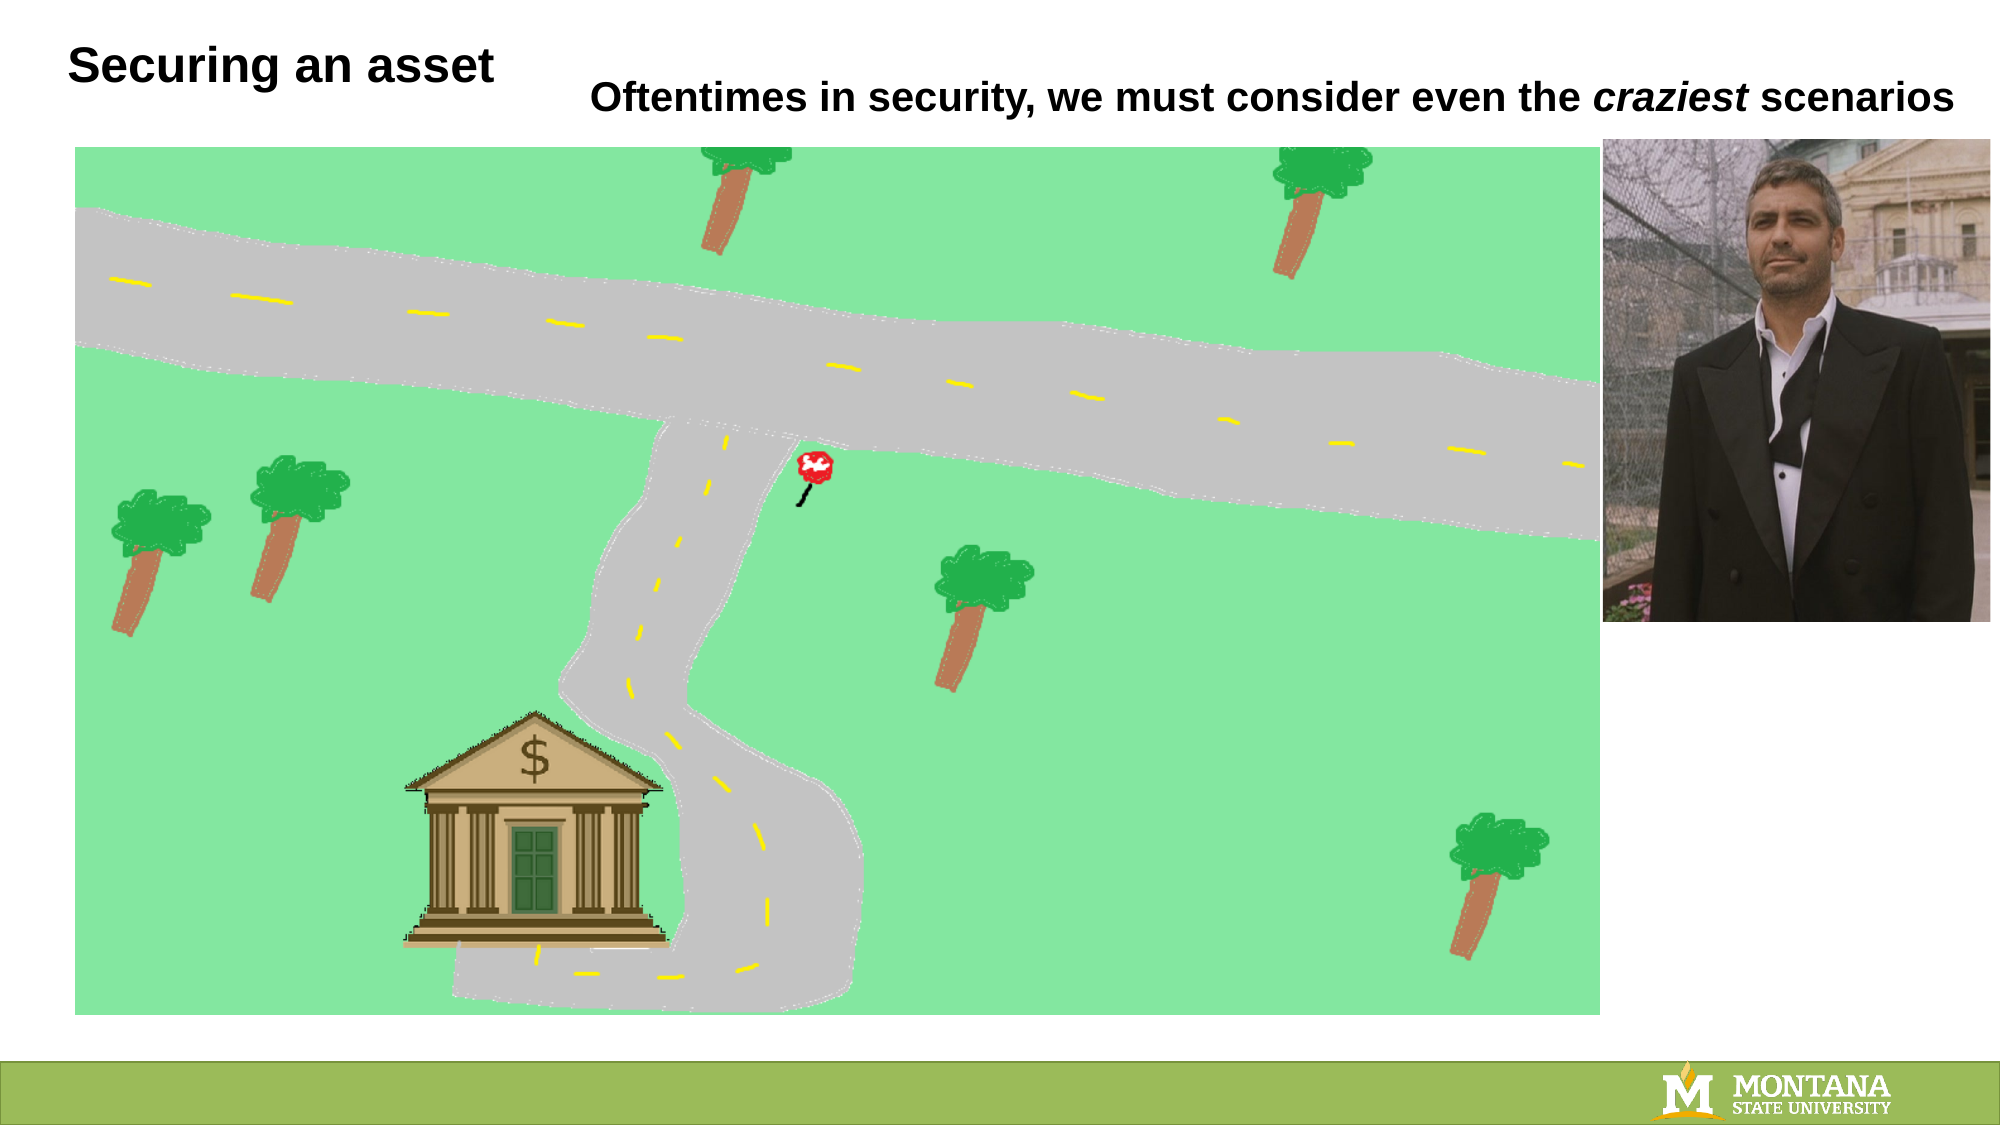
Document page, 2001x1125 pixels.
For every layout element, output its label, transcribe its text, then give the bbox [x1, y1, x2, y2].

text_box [0, 1060, 1647, 1125]
picture [1602, 139, 1991, 622]
text_box Securing an asset [52, 24, 510, 100]
picture [1649, 1060, 1892, 1122]
picture [74, 147, 1601, 1016]
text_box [1892, 1060, 2000, 1125]
text_box Oftentimes in security, we must consider even the craziest scenarios [575, 62, 1971, 128]
